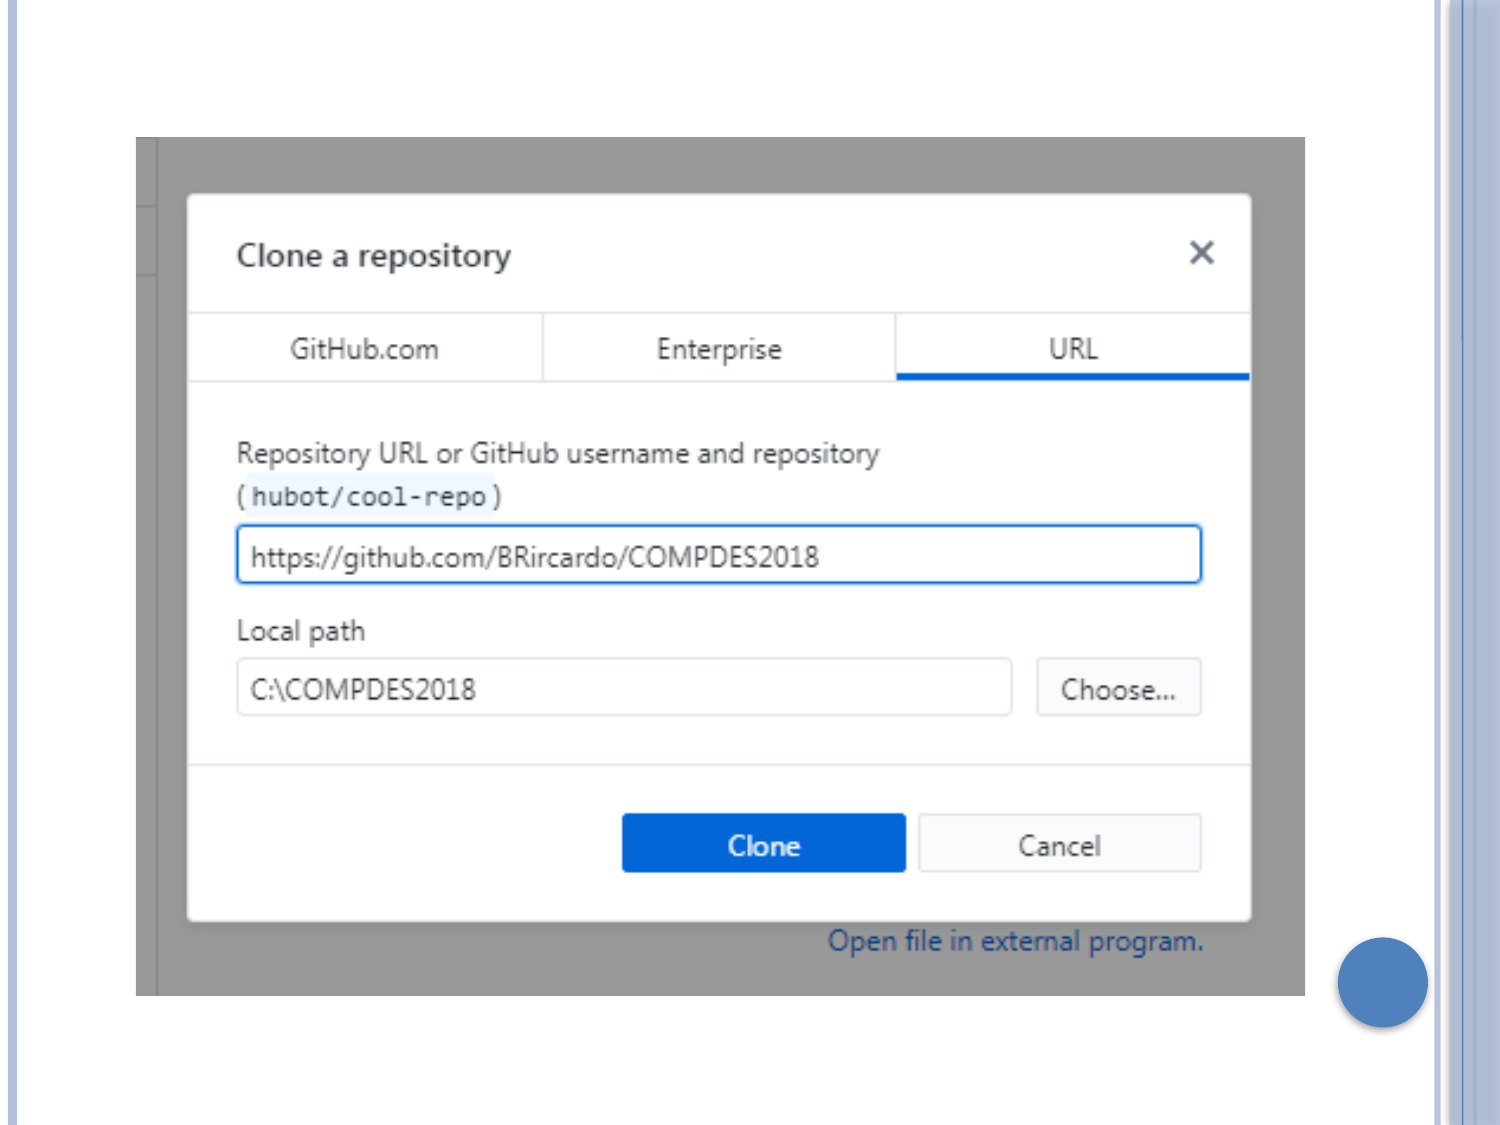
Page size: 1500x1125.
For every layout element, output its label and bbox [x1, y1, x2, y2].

list [135, 136, 1306, 996]
